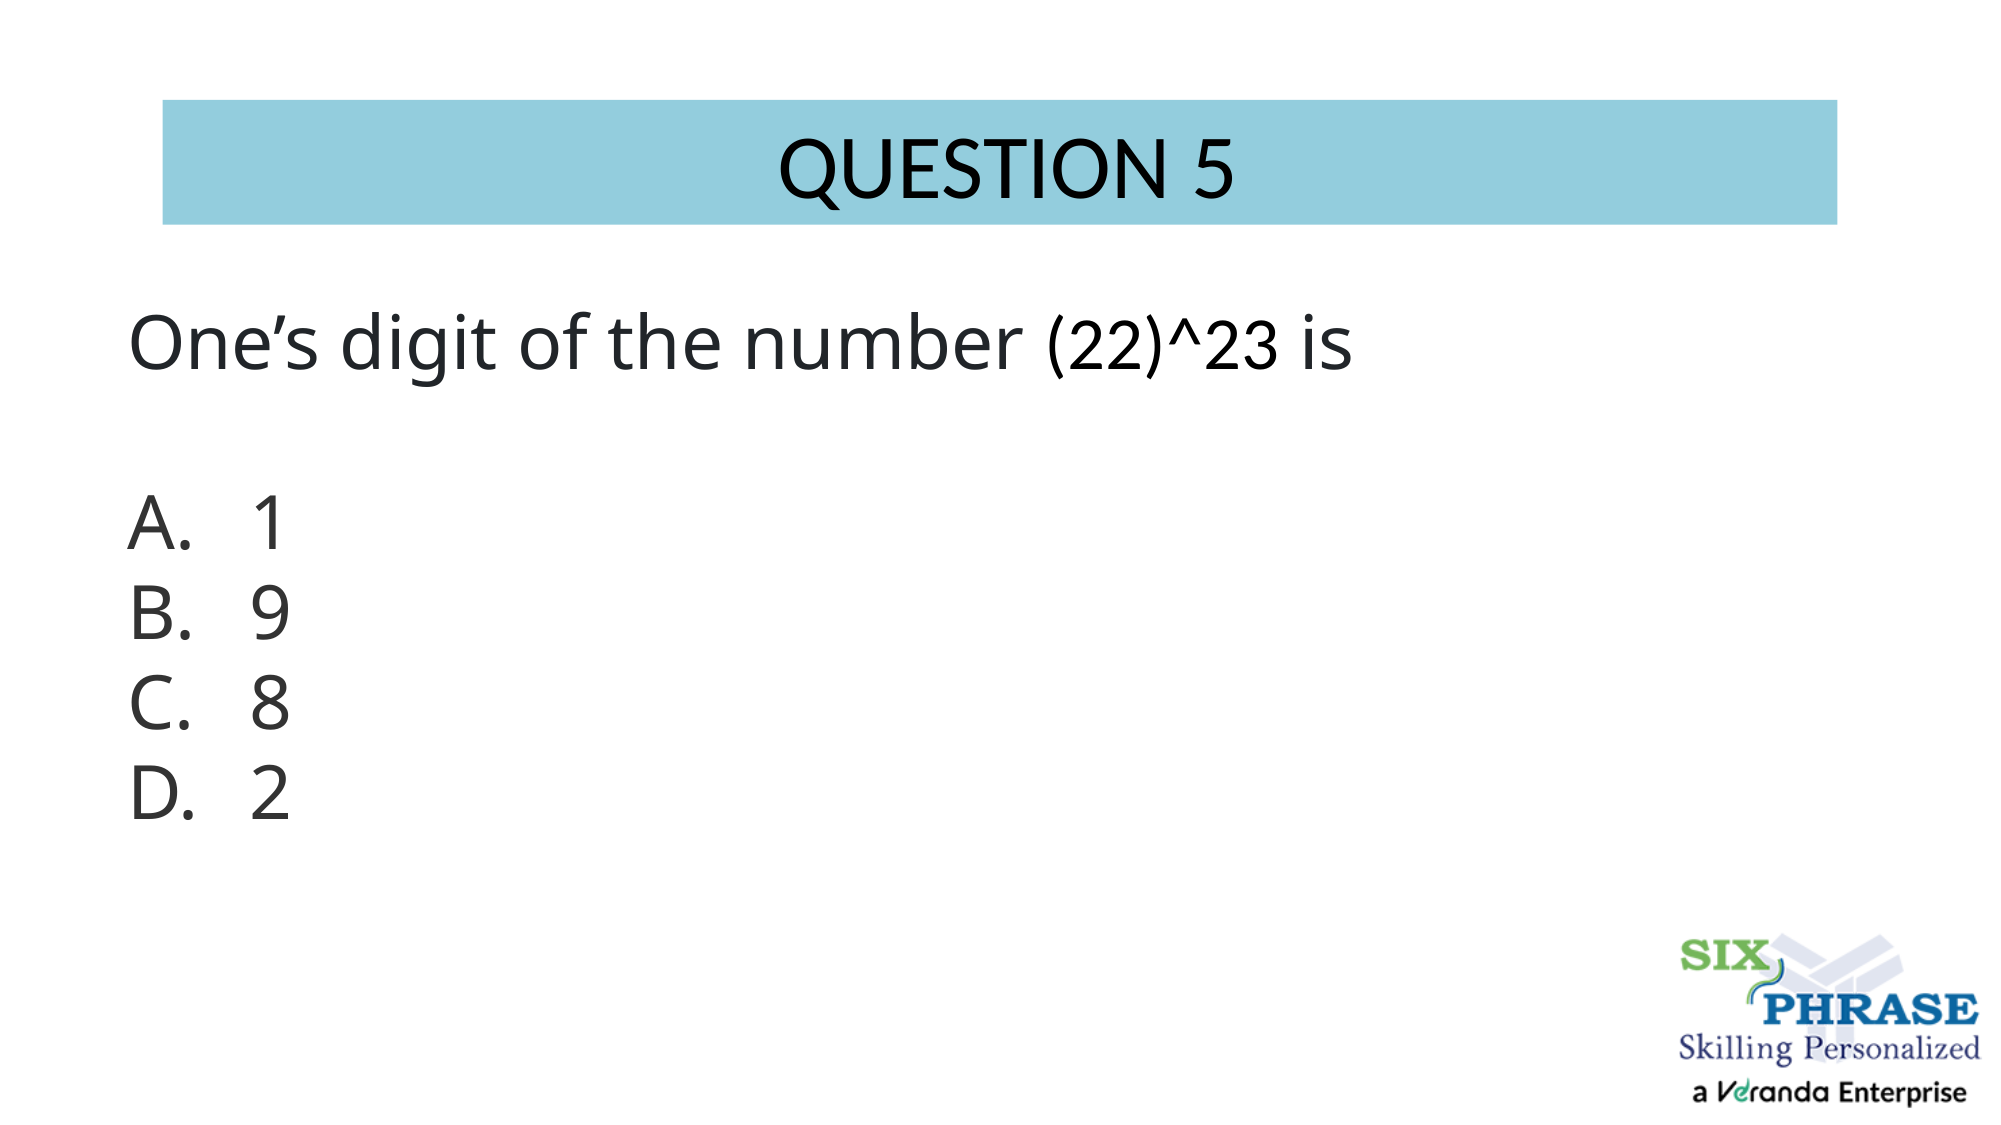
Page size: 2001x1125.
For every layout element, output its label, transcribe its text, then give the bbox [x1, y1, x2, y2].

picture [1662, 918, 2000, 1120]
text_box QUESTION 5 [162, 99, 1838, 225]
text_box One’s digit of the number (22)^23 is 1 9 8 2 [112, 287, 1813, 933]
